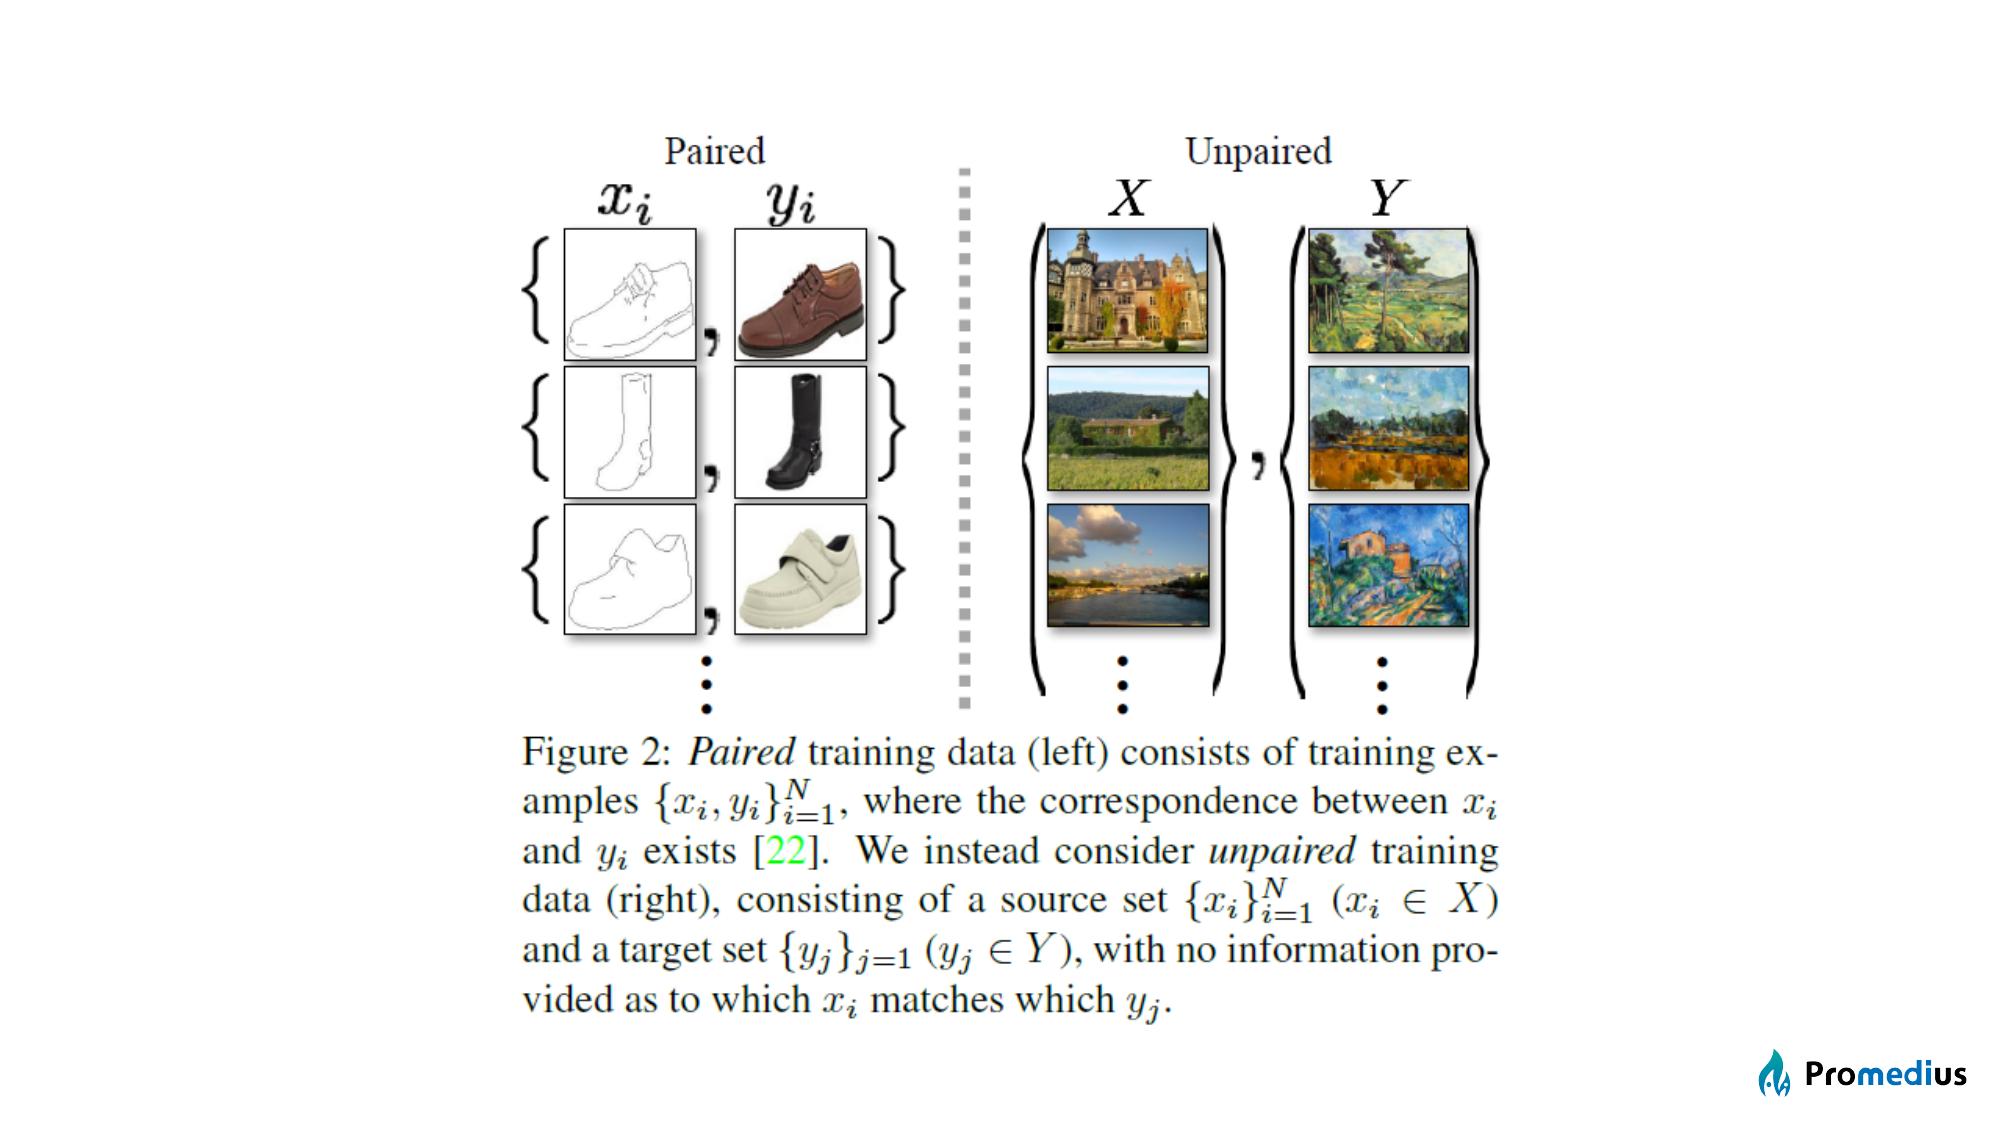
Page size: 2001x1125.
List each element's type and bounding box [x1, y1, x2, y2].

picture [1758, 1048, 1967, 1097]
picture [503, 86, 1526, 1039]
